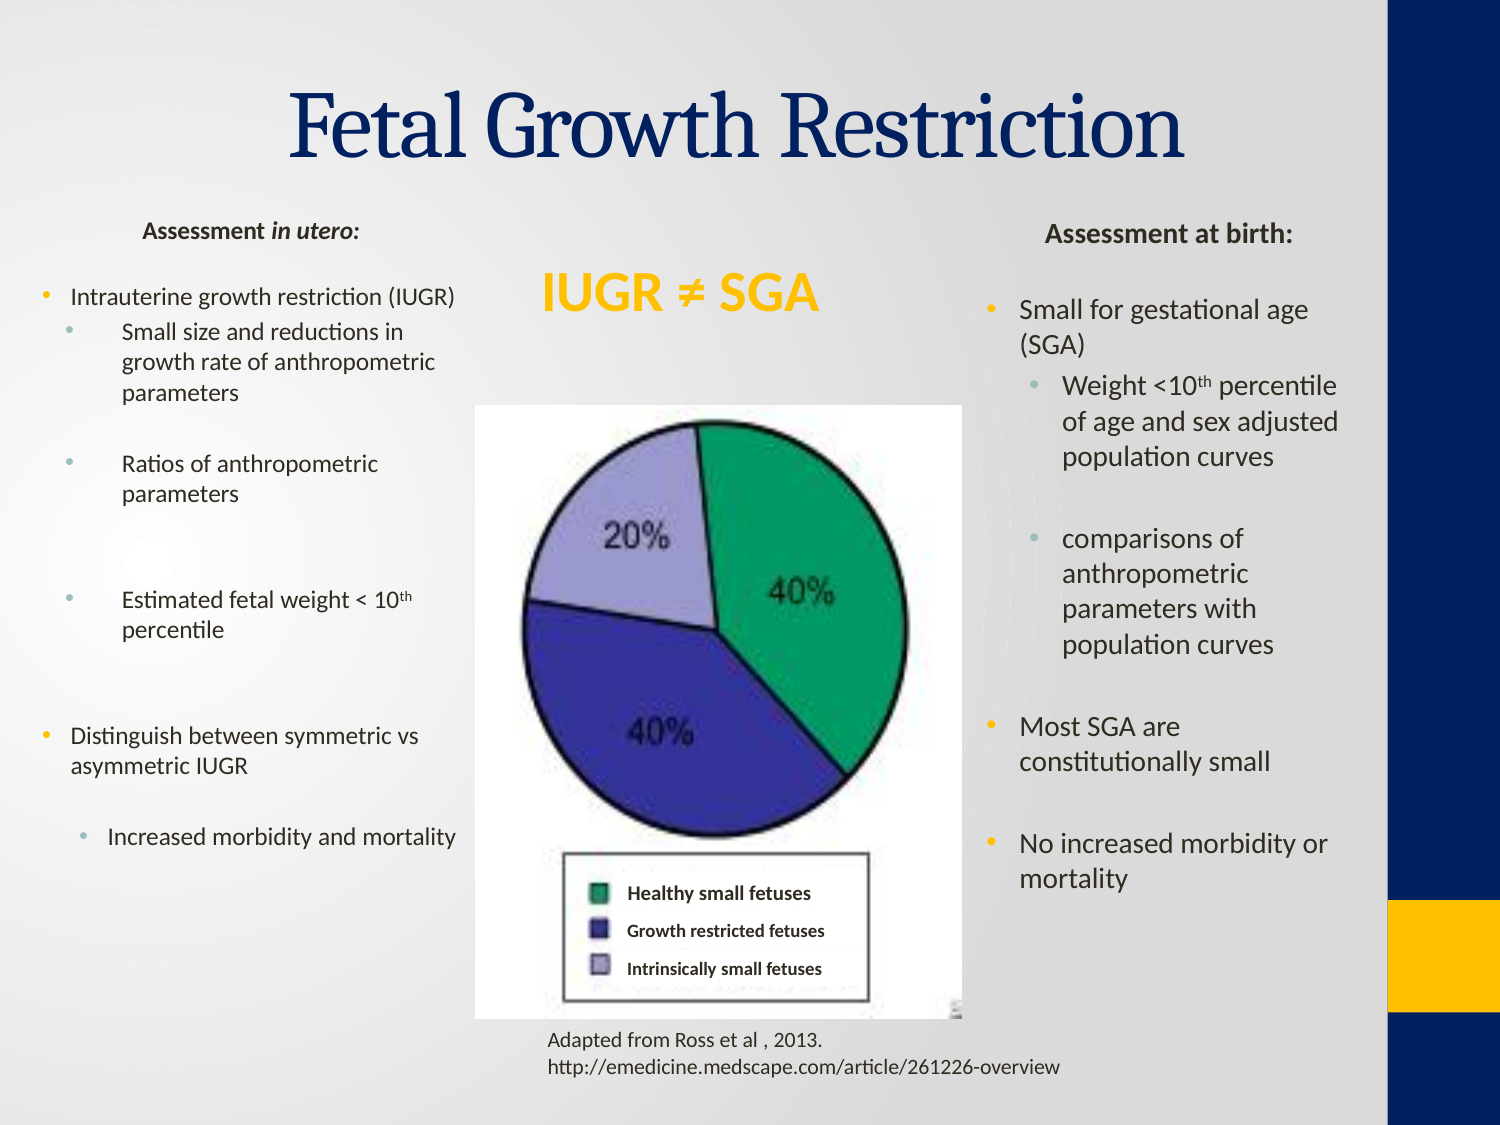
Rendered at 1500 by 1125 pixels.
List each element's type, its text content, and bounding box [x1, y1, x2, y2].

list Assessment in utero: Intrauterine growth restriction (IUGR) Small size and reductions in growth rate of anthropometric parameters Ratios of anthropometric parameters Estimated fetal weight < 10th percentile Distinguish between symmetric vs asymmetric IUGR Increased morbidity and mortality [12, 206, 476, 950]
text_box IUGR ≠ SGA [498, 216, 877, 361]
list Assessment at birth: Small for gestational age (SGA) Weight <10th percentile of age and sex adjusted population curves comparisons of anthropometric parameters with population curves Most SGA are constitutionally small No increased morbidity or mortality [954, 206, 1368, 950]
title Fetal Growth Restriction [62, 24, 1413, 213]
text_box Adapted from Ross et al , 2013. http://emedicine.medscape.com/article/261226-overview [532, 1018, 1133, 1086]
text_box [474, 405, 962, 1020]
